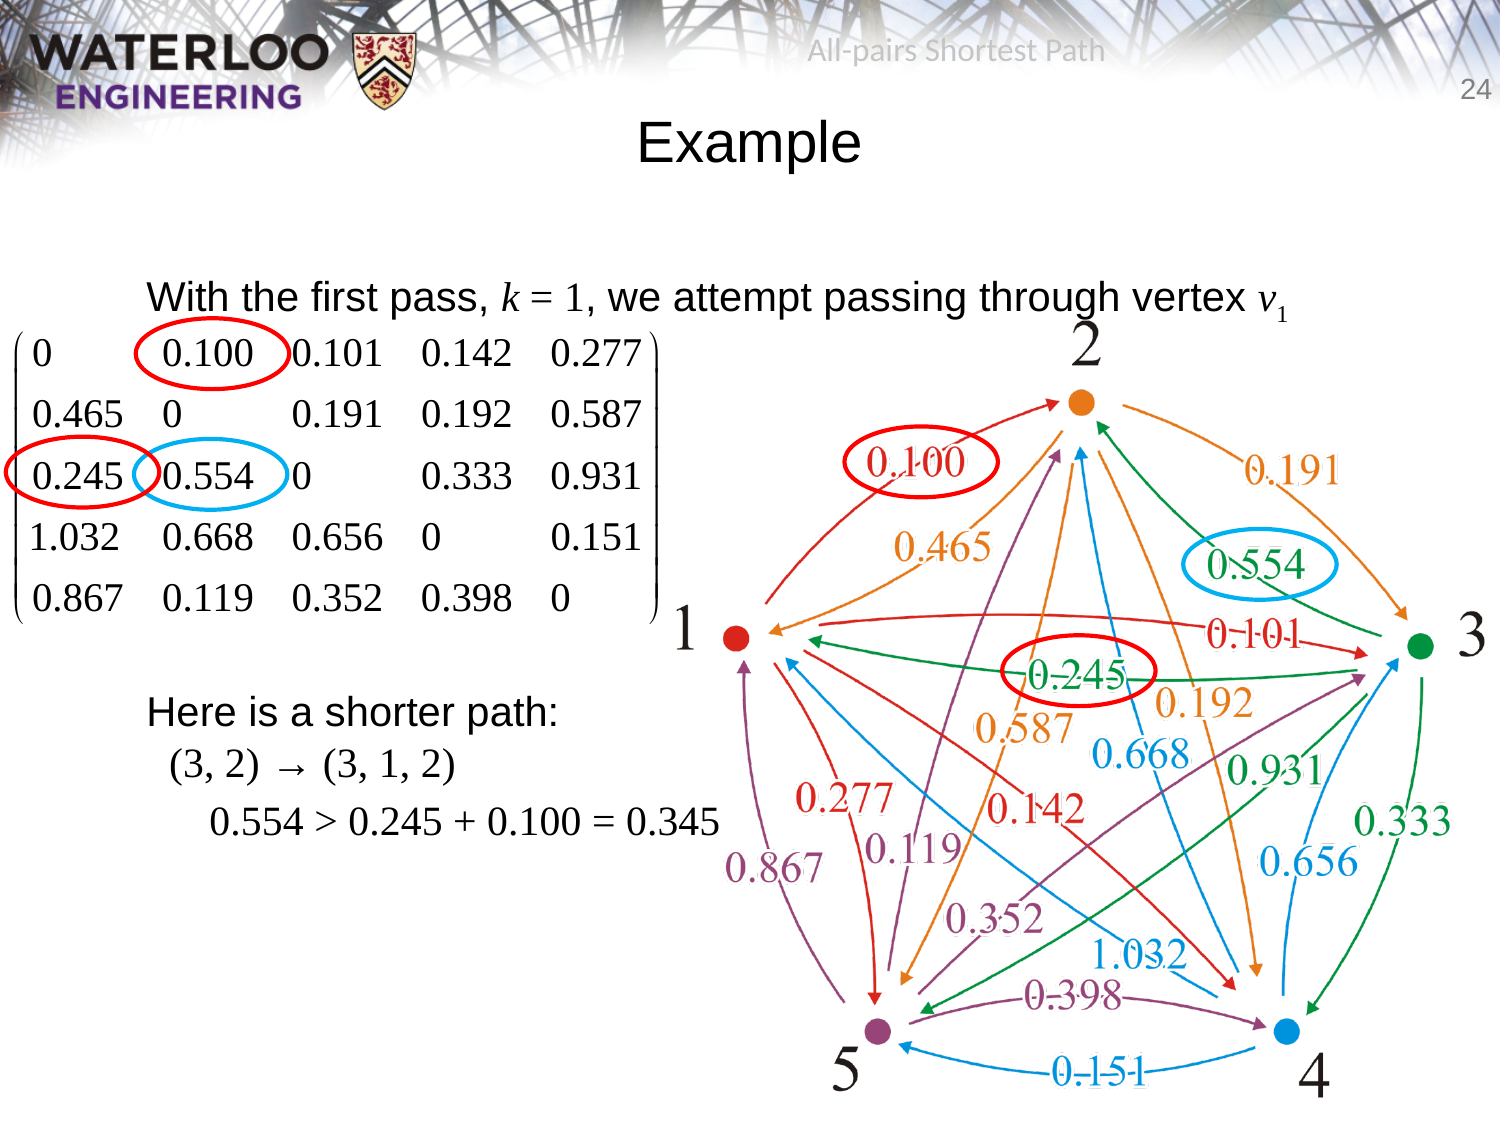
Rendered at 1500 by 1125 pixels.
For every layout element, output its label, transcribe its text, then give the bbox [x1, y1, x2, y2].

list With the first pass, k = 1, we attempt passing through vertex v1 Here is a shorter path: (3, 2) → (3, 1, 2) 0.554 > 0.245 + 0.100 = 0.345 [74, 262, 1426, 319]
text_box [5, 320, 672, 634]
picture [0, 0, 1500, 1125]
list With the first pass, k = 1, we attempt passing through vertex v1 Here is a shorter path: (3, 2) → (3, 1, 2) 0.554 > 0.245 + 0.100 = 0.345 [74, 642, 656, 1006]
footer All-pairs Shortest Path [478, 18, 1436, 79]
title Example [74, 44, 1426, 233]
